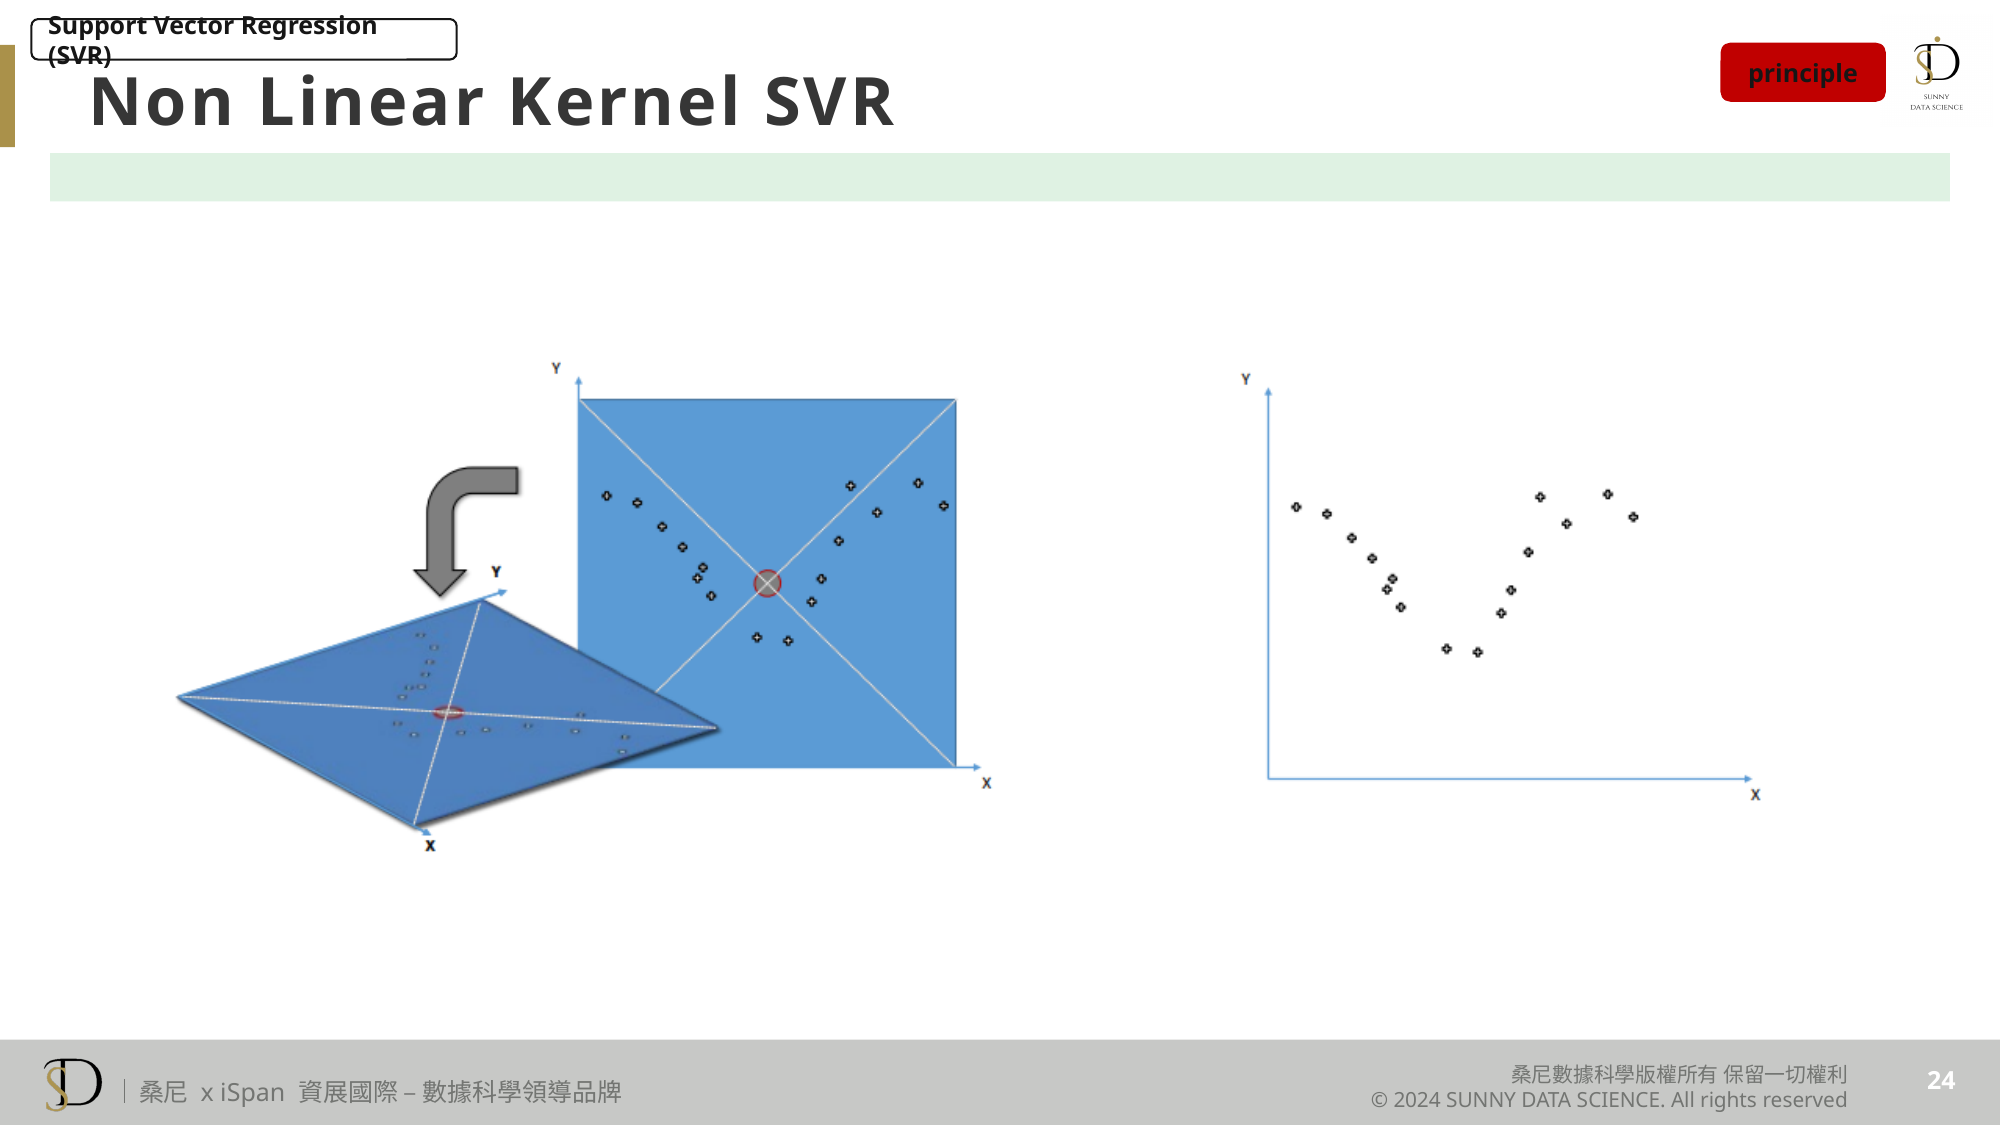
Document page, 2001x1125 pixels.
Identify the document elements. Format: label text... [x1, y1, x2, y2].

text_box Support Vector Regression (SVR) [30, 18, 458, 61]
picture [1880, 14, 1993, 127]
text_box [49, 152, 1951, 202]
text_box Non Linear Kernel SVR [73, 39, 1937, 152]
text_box principle [1719, 41, 1887, 103]
picture [1224, 349, 1795, 813]
picture [173, 349, 999, 854]
picture [0, 1020, 145, 1125]
